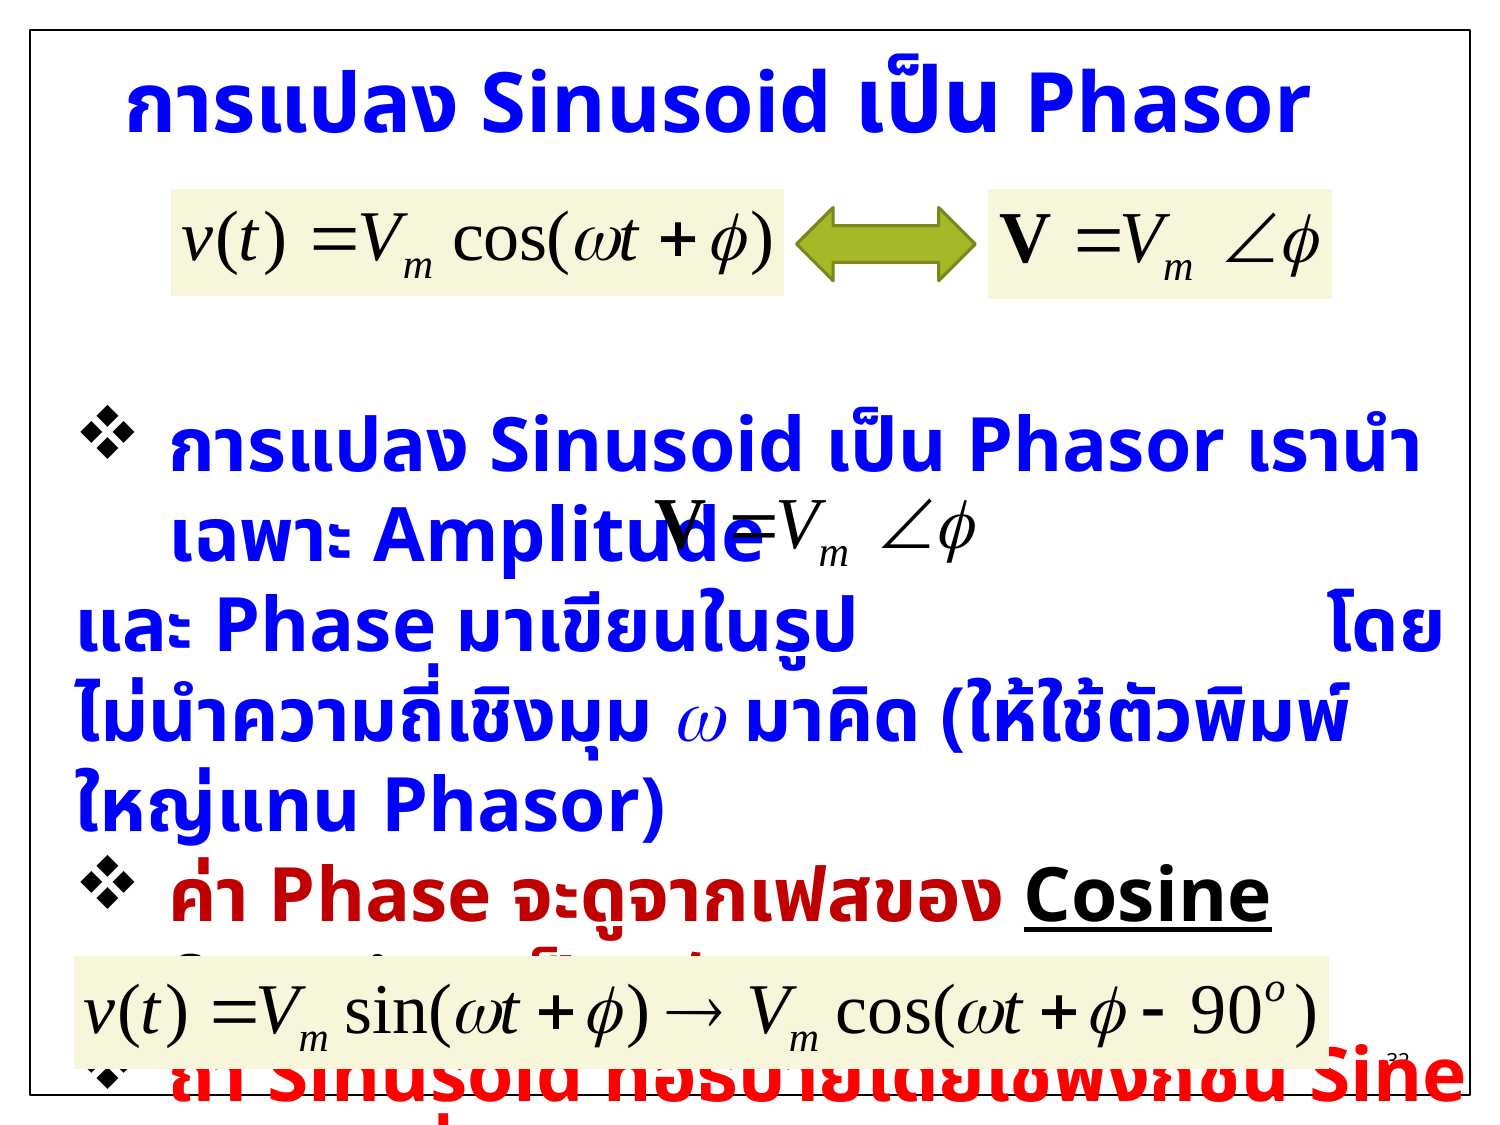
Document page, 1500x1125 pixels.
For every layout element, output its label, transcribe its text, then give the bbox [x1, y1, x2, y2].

text_box การแปลง Sinusoid เป็น Phasor [110, 33, 1327, 159]
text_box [170, 188, 1333, 300]
text_box การแปลง Sinusoid เป็น Phasor เรานำเฉพาะ Amplitude และ Phase มาเขียนในรูป โดยไม่นำความถี่เชิงมุม w มาคิด (ให้ใช้ตัวพิมพ์ใหญ่แทน Phasor) ค่า Phase จะดูจากเฟสของ Cosine function เป็นหลัก ถ้า Sinusoid ที่อธิบายโดยใช้ฟังก์ชัน Sine ให้เราเปลี่ยน ฟังก์ชัน Sine เป็น Cosine ก่อน แล้วจึงค่อยพิจารณาเฟส เช่น [49, 388, 1483, 1125]
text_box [643, 474, 988, 585]
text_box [73, 956, 1329, 1070]
